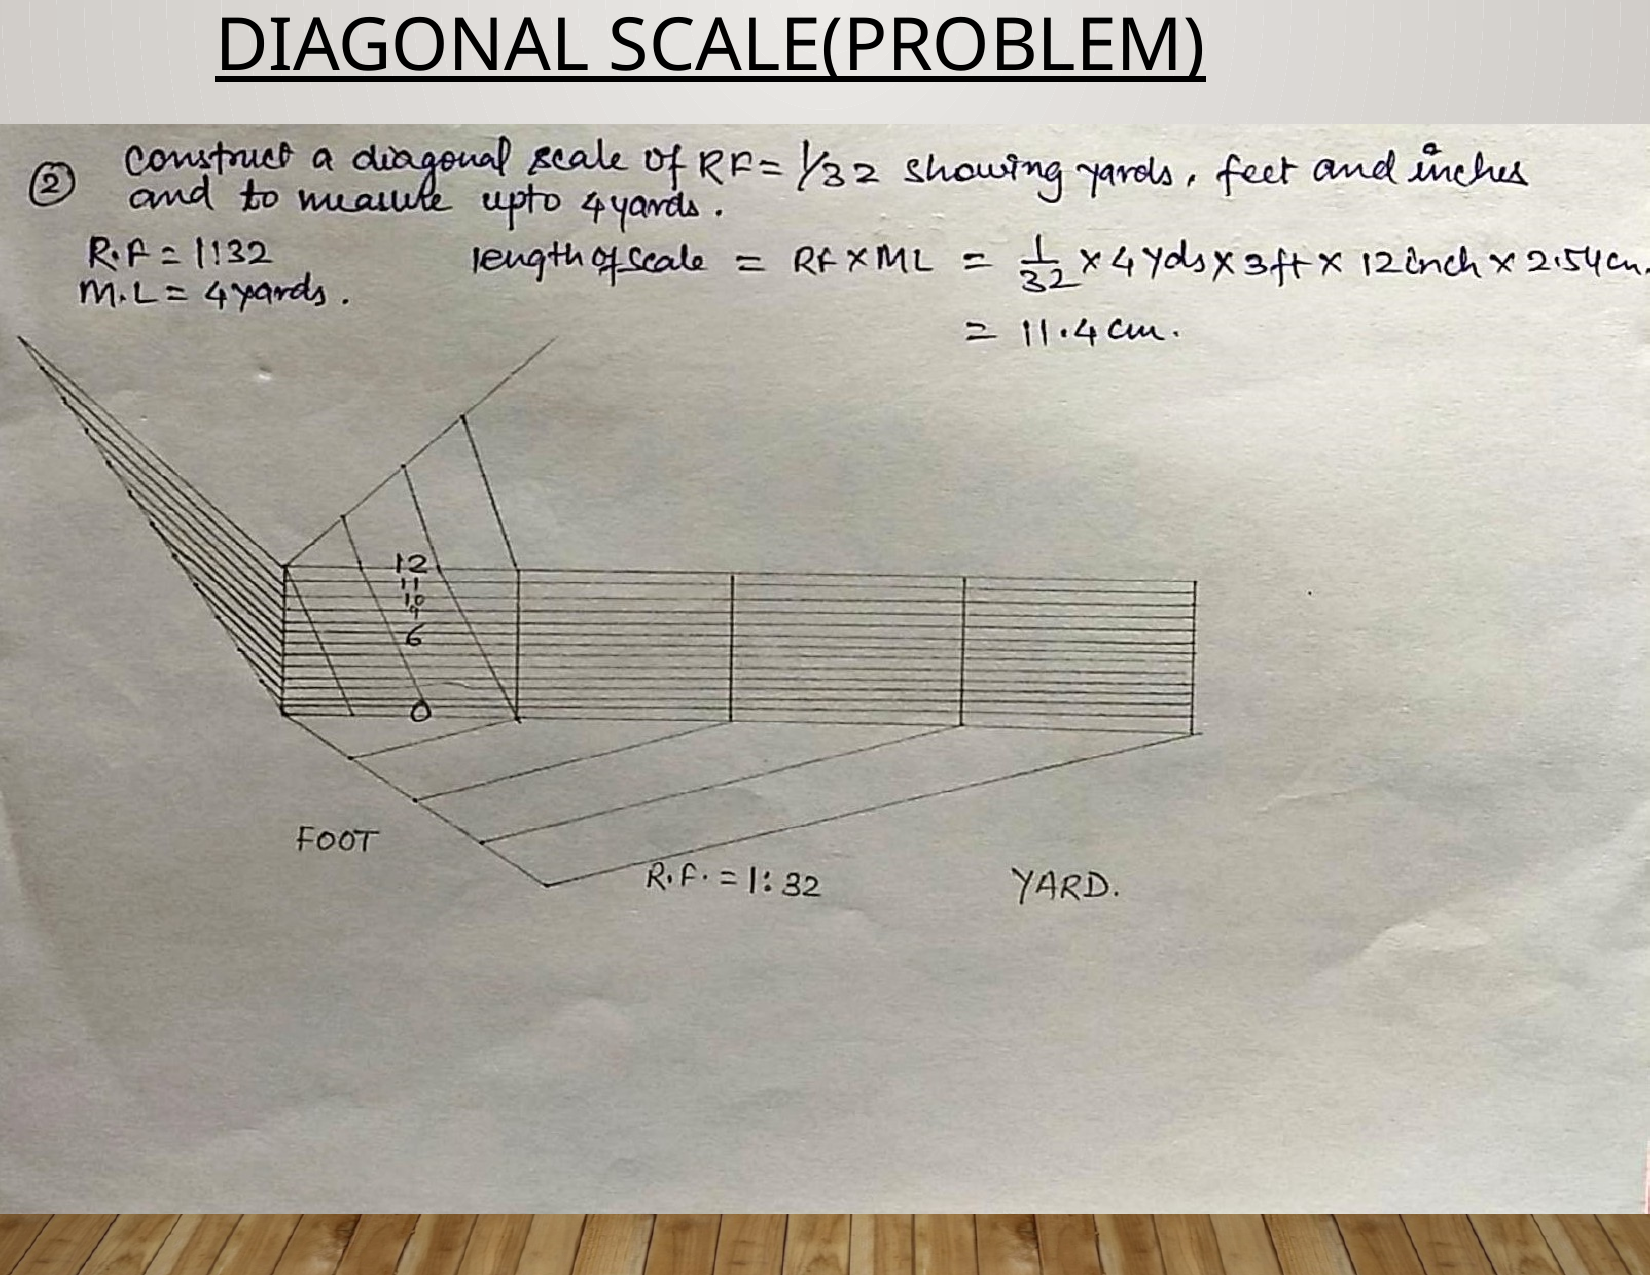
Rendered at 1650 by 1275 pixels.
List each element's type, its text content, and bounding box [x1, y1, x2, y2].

picture [0, 124, 1650, 1275]
title Diagonal Scale(problem) [200, 0, 1447, 124]
